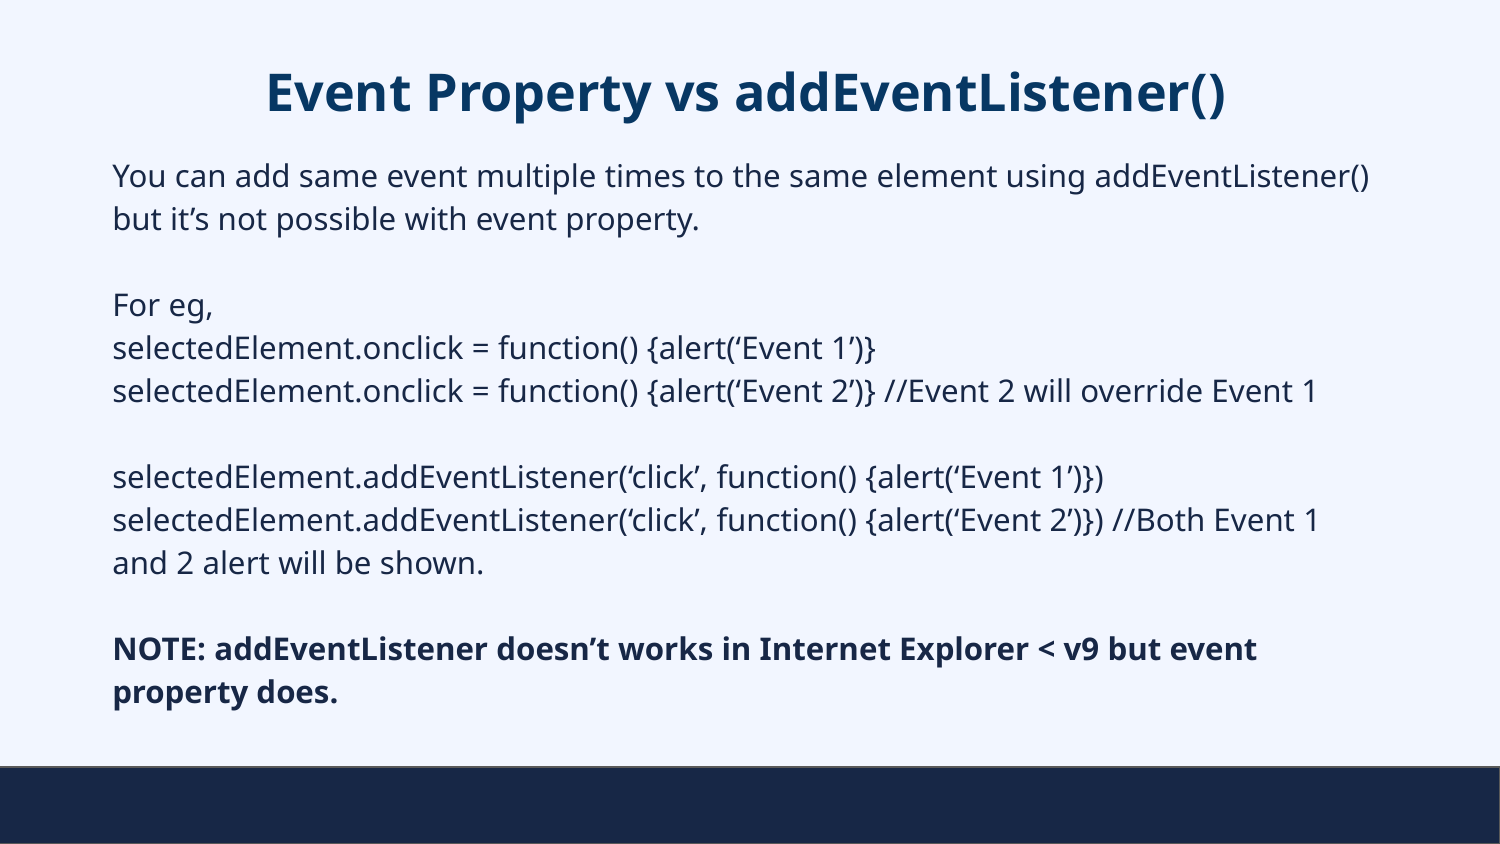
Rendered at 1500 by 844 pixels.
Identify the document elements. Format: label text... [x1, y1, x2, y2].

text_box You can add same event multiple times to the same element using addEventListener() but it’s not possible with event property. For eg, selectedElement.onclick = function() {alert(‘Event 1’)} selectedElement.onclick = function() {alert(‘Event 2’)} //Event 2 will override Event 1 selectedElement.addEventListener(‘click’, function() {alert(‘Event 1’)}) selectedElement.addEventListener(‘click’, function() {alert(‘Event 2’)}) //Both Event 1 and 2 alert will be shown. NOTE: addEventListener doesn’t works in Internet Explorer < v9 but event property does. [97, 135, 1397, 699]
text_box [0, 767, 1500, 844]
title Event Property vs addEventListener() [29, 35, 1462, 148]
